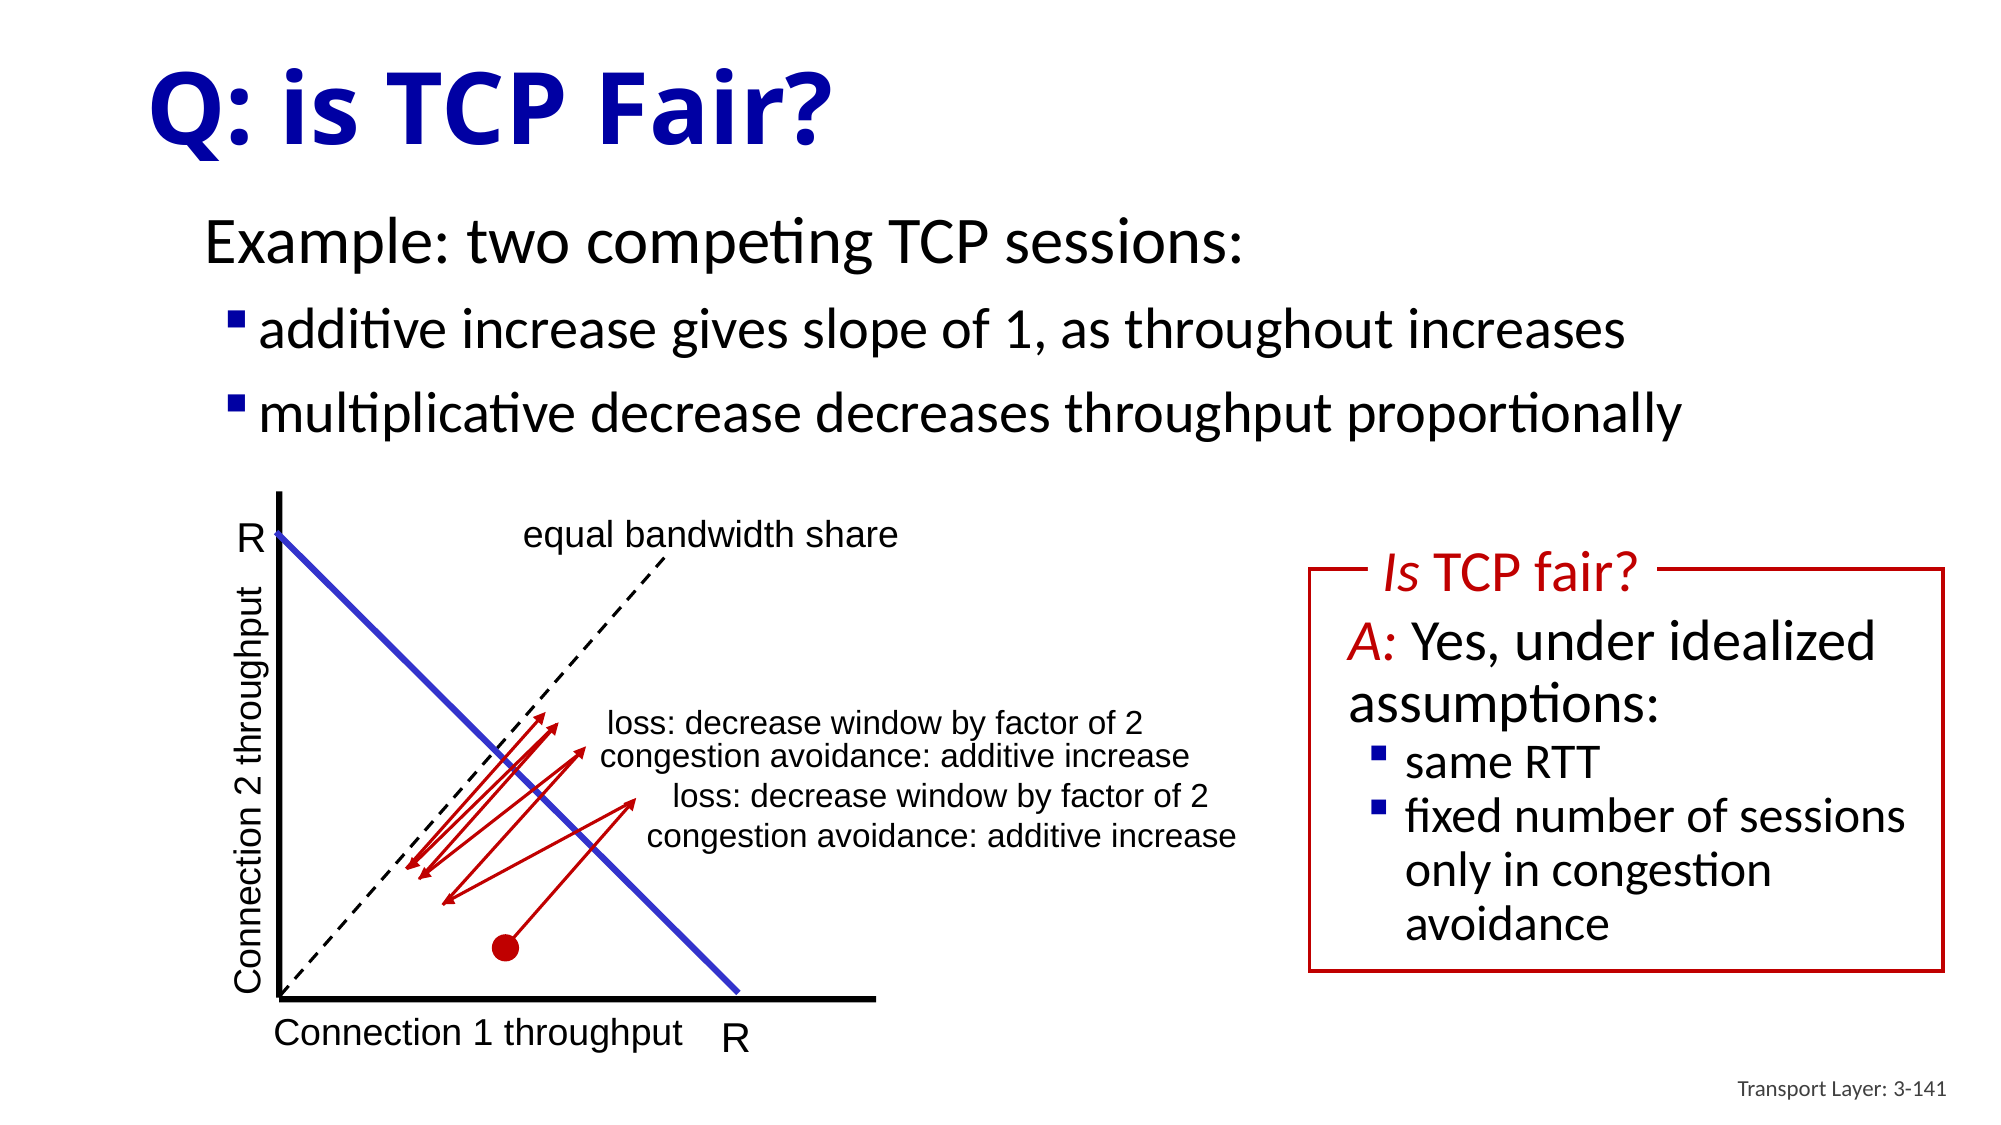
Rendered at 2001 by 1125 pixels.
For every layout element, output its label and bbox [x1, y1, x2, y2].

text_box [168, 198, 1944, 1083]
slide_number [1512, 1056, 1963, 1117]
title [131, 38, 2000, 186]
